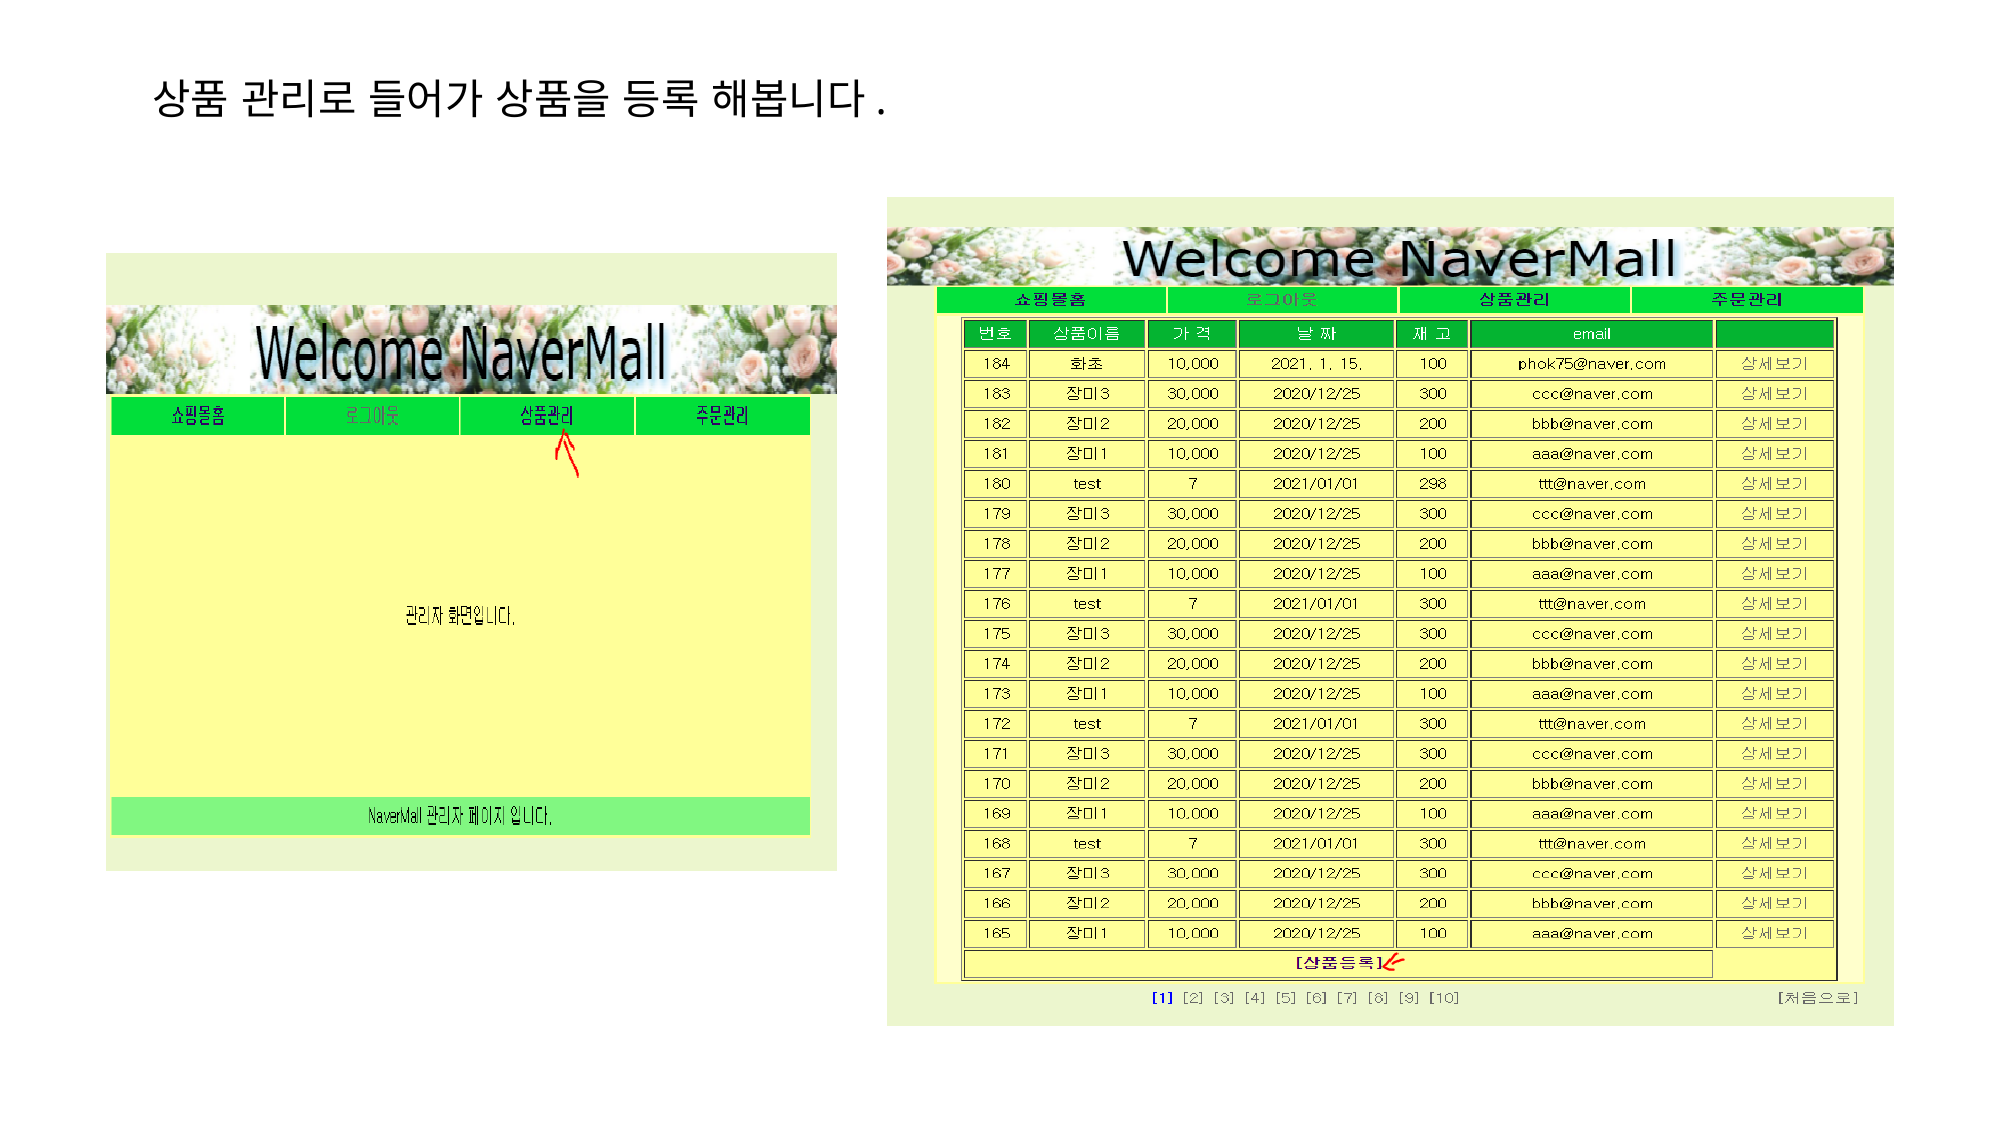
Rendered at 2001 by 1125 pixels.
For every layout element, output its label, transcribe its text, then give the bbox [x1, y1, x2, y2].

picture [887, 197, 1894, 1026]
title 상품 관리로 들어가 상품을 등록 해봅니다. [137, 59, 1863, 143]
picture [106, 253, 837, 872]
